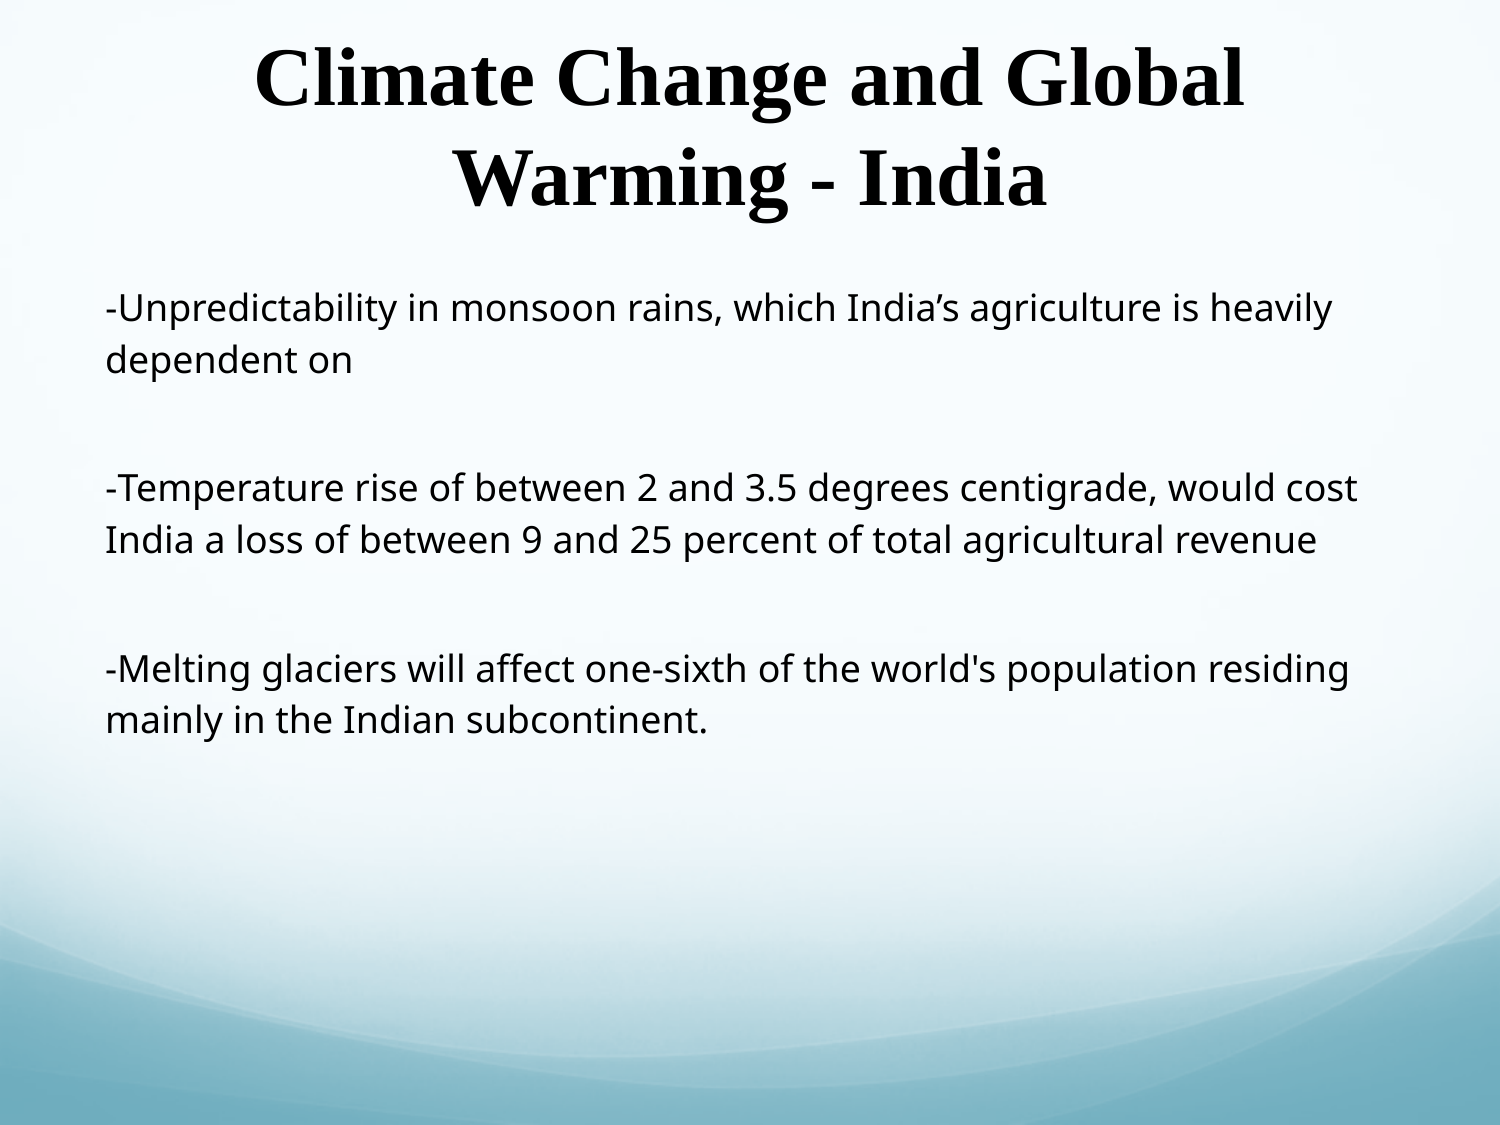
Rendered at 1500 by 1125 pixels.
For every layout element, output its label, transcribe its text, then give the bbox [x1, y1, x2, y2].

picture [0, 0, 1500, 1125]
title Climate Change and Global Warming - India [90, 17, 1410, 237]
list -Unpredictability in monsoon rains, which India’s agriculture is heavily dependent on -Temperature rise of between 2 and 3.5 degrees centigrade, would cost India a loss of between 9 and 25 percent of total agricultural revenue -Melting glaciers will affect one-sixth of the world's population residing mainly in the Indian subcontinent. [90, 262, 1410, 975]
